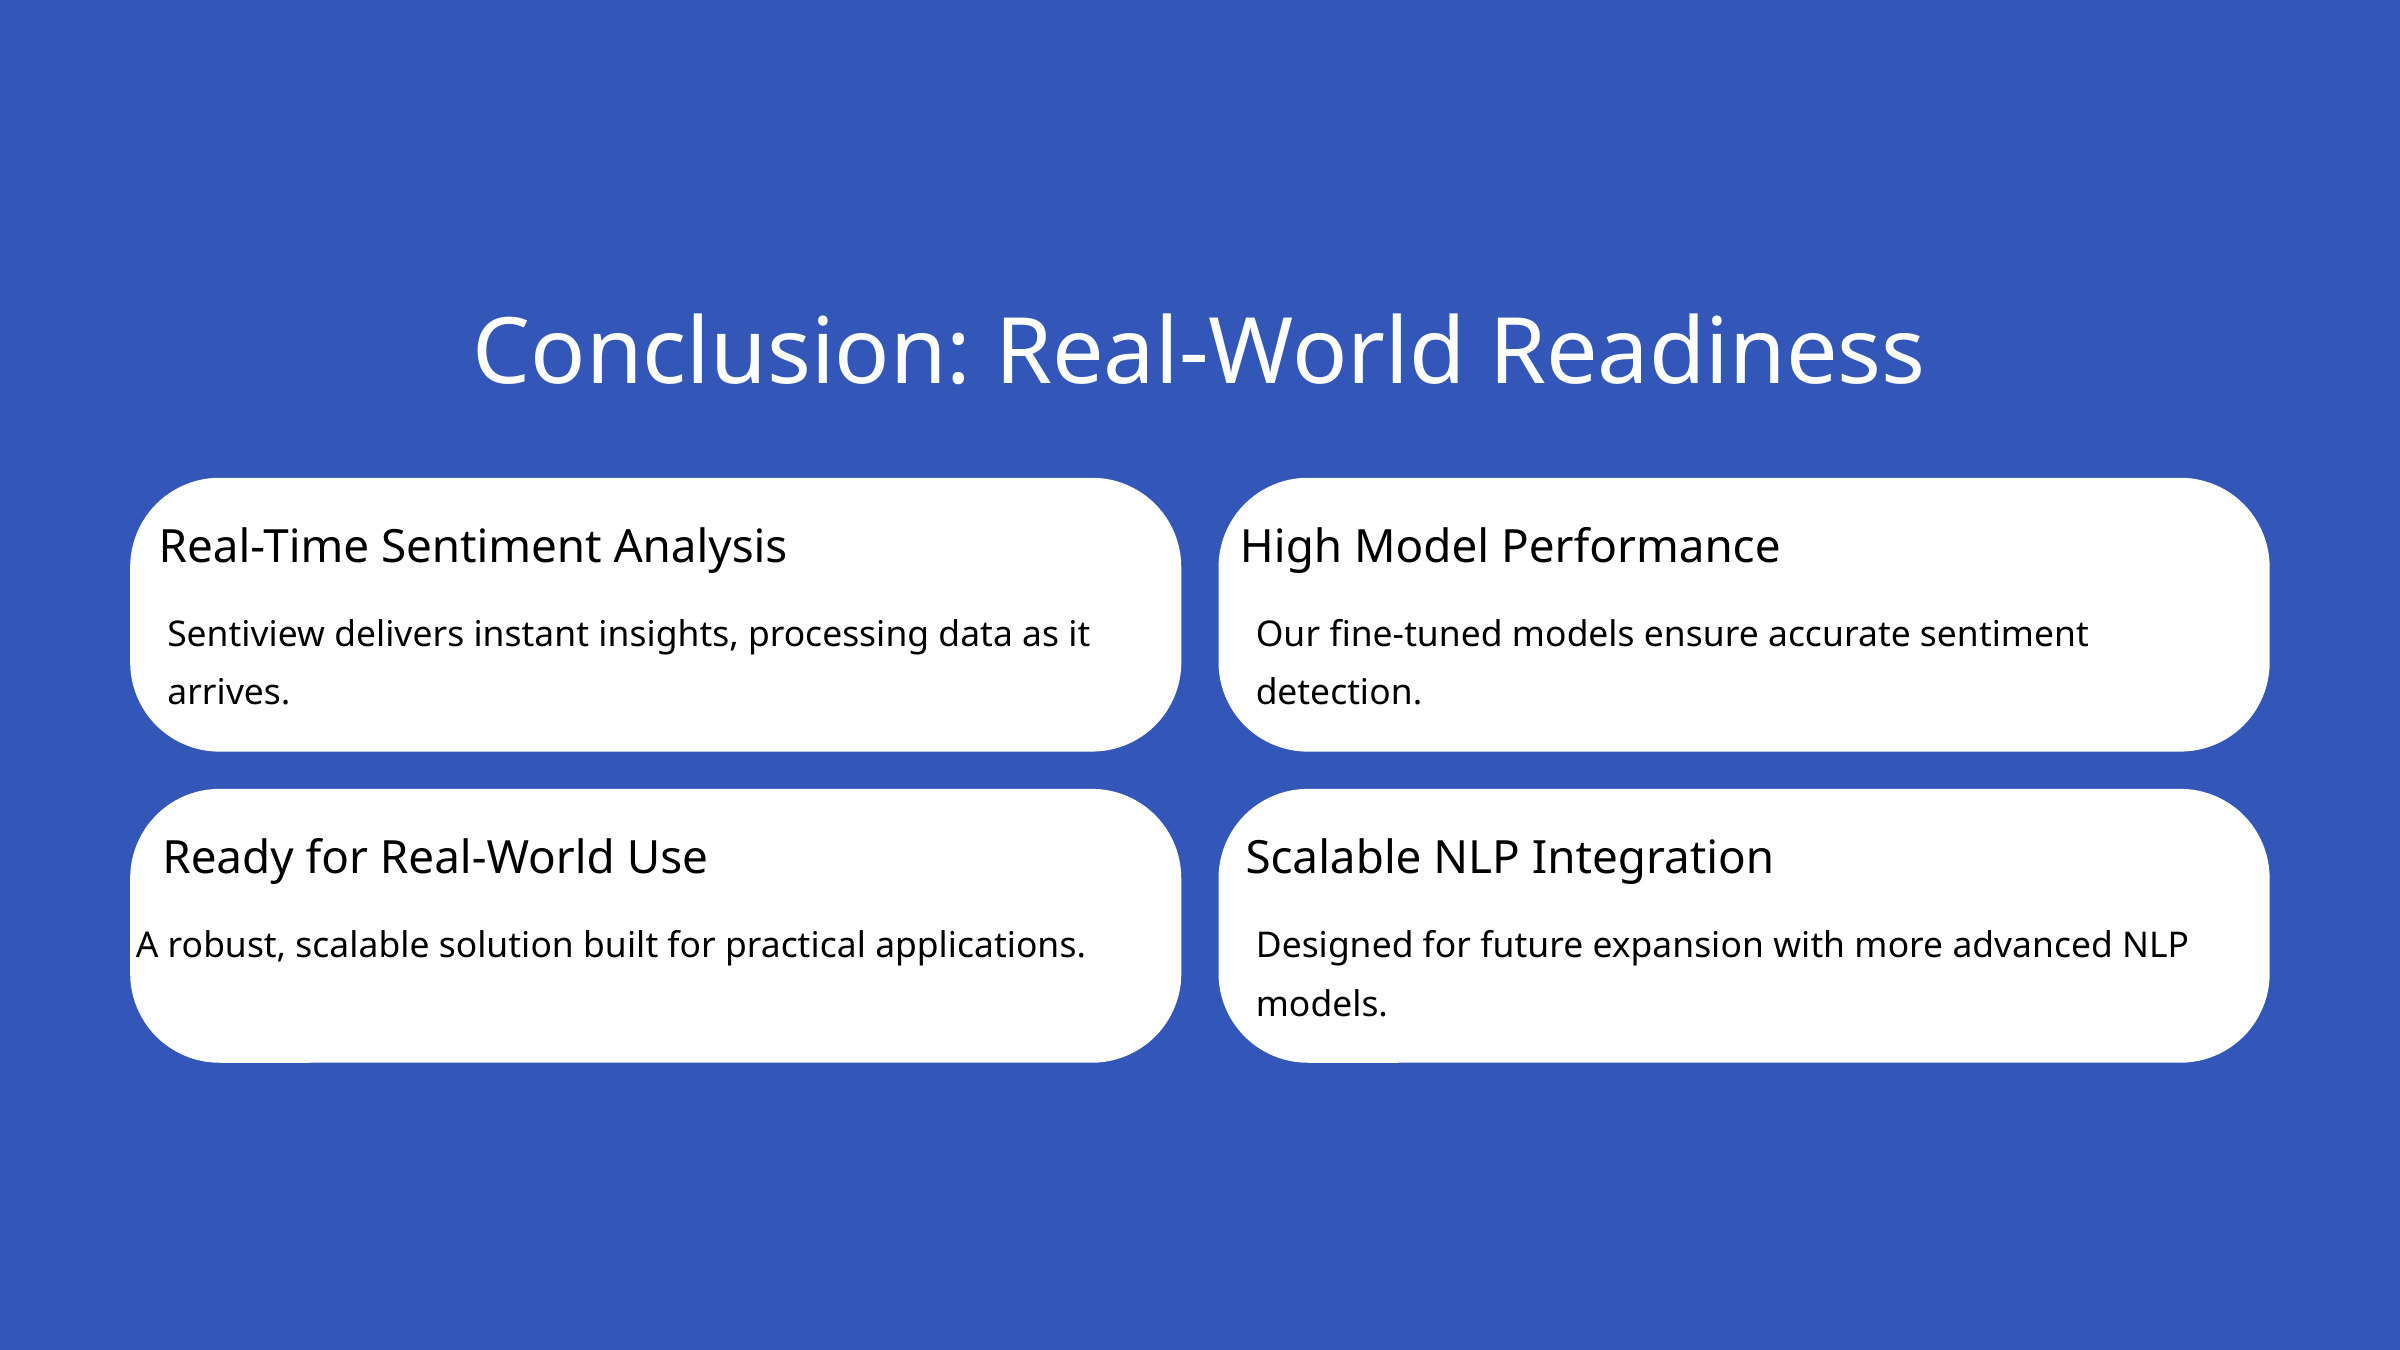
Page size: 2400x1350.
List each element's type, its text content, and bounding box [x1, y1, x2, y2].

text_box Real-Time Sentiment Analysis [158, 515, 788, 572]
text_box Scalable NLP Integration [1245, 826, 1775, 883]
text_box A robust, scalable solution built for practical applications. [135, 906, 1087, 965]
text_box Designed for future expansion with more advanced NLP models. [1255, 906, 2233, 1024]
text_box [130, 477, 1182, 752]
text_box Conclusion: Real-World Readiness [472, 287, 1928, 402]
text_box Our fine-tuned models ensure accurate sentiment detection. [1255, 595, 2233, 713]
text_box High Model Performance [1239, 515, 1781, 572]
text_box [130, 788, 1182, 1063]
text_box Sentiview delivers instant insights, processing data as it arrives. [167, 595, 1145, 713]
text_box [1218, 477, 2270, 752]
text_box Ready for Real-World Use [162, 826, 709, 883]
text_box [1218, 788, 2270, 1063]
